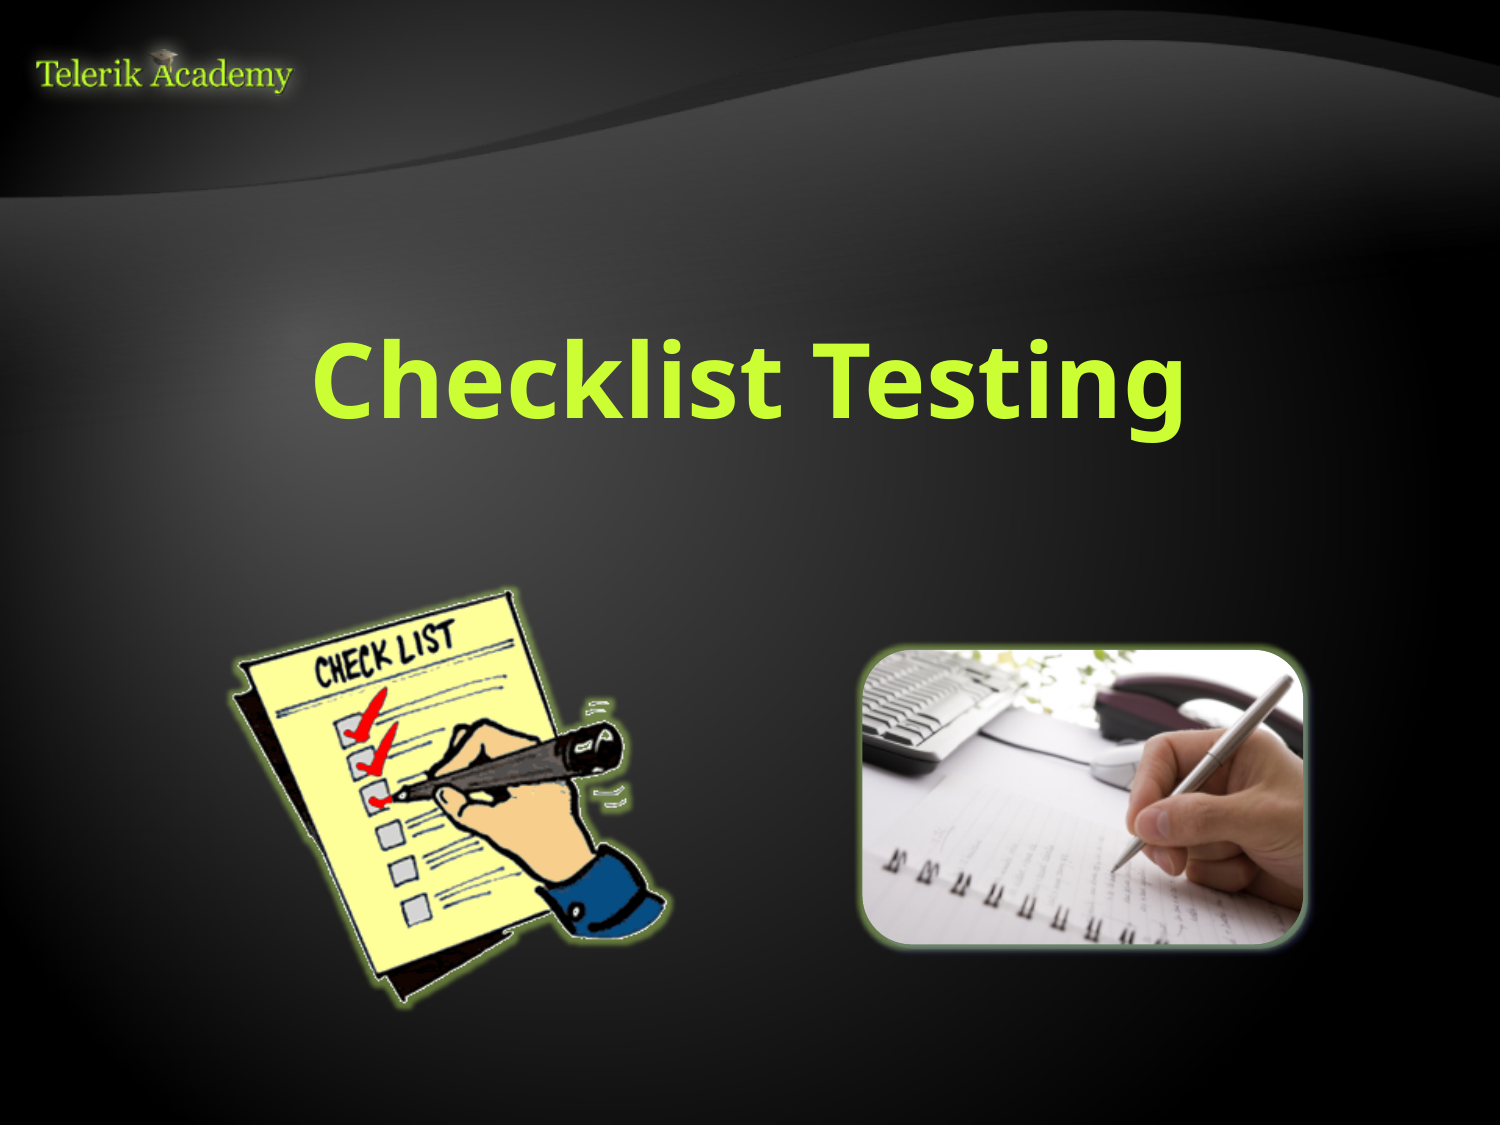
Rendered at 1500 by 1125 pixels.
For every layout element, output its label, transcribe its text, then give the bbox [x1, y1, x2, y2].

title Checklist Testing [99, 324, 1400, 438]
picture [0, 0, 1500, 1125]
